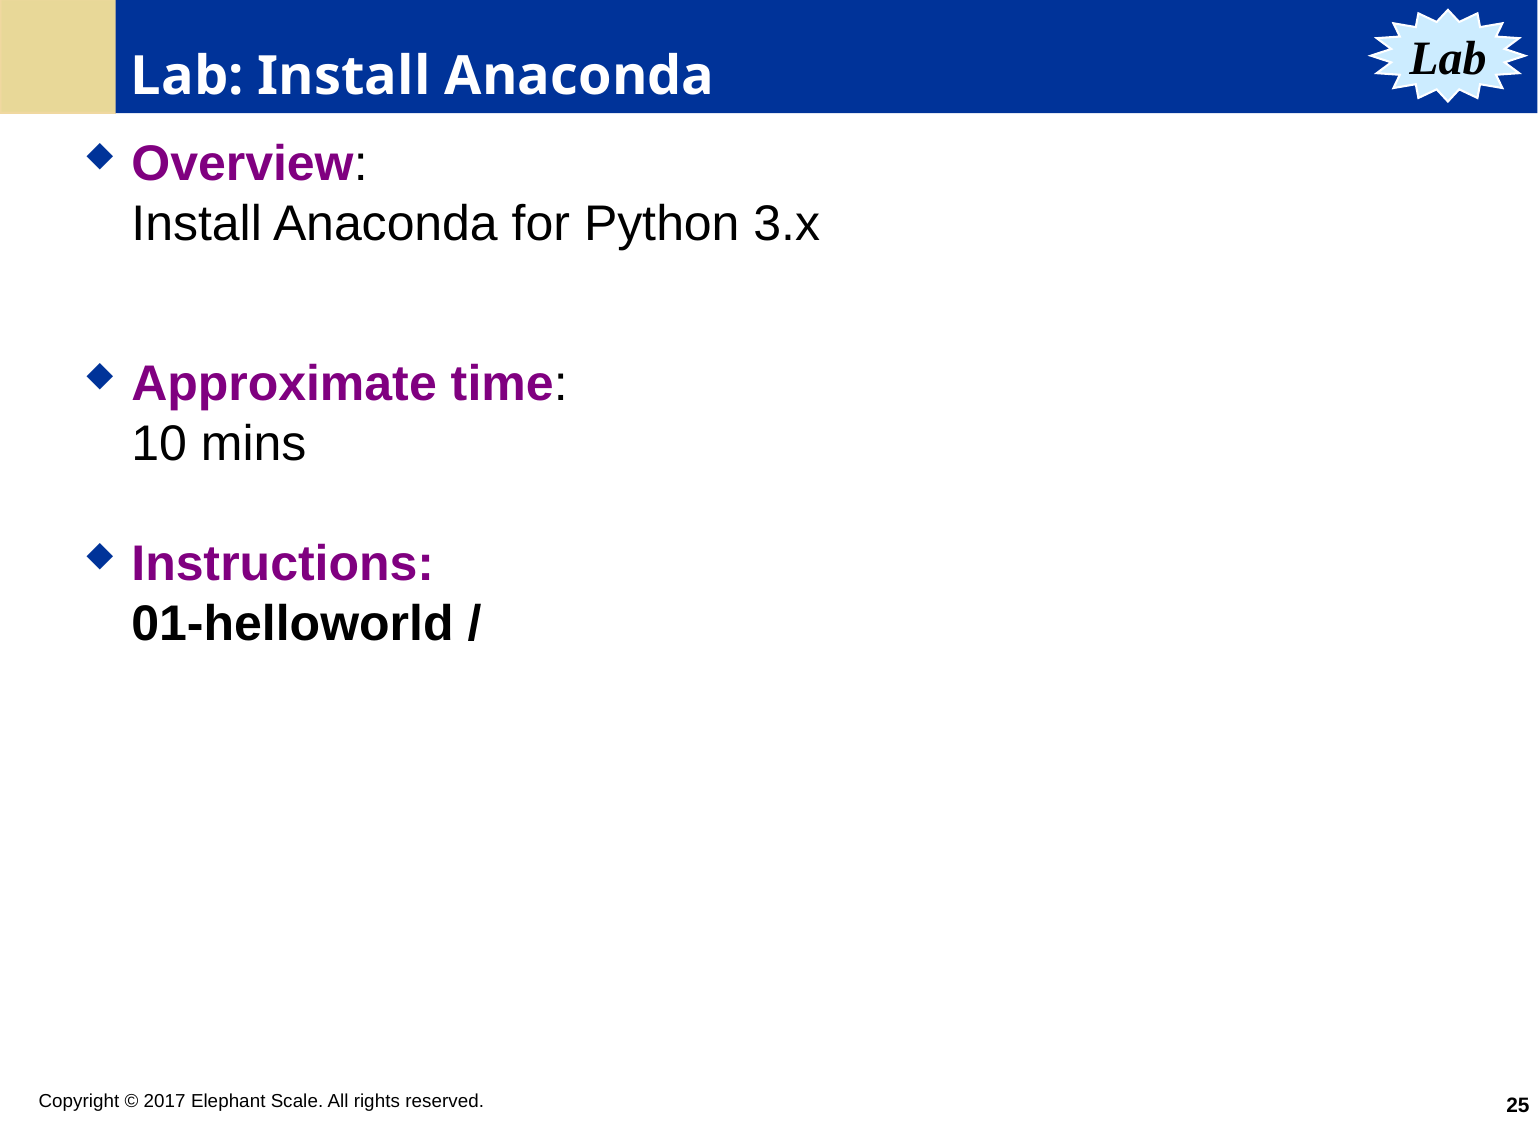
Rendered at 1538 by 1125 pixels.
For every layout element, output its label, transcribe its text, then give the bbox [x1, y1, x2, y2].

list Overview: Install Anaconda for Python 3.x Approximate time: 10 mins Instructions: 01-helloworld / [68, 122, 1500, 1061]
text_box Lab [1370, 9, 1526, 102]
picture [0, 0, 115, 114]
footer Copyright © 2017 Elephant Scale. All rights reserved. [38, 1088, 932, 1112]
title Lab: Install Anaconda [115, 0, 1538, 114]
slide_number 25 [1439, 1079, 1530, 1117]
